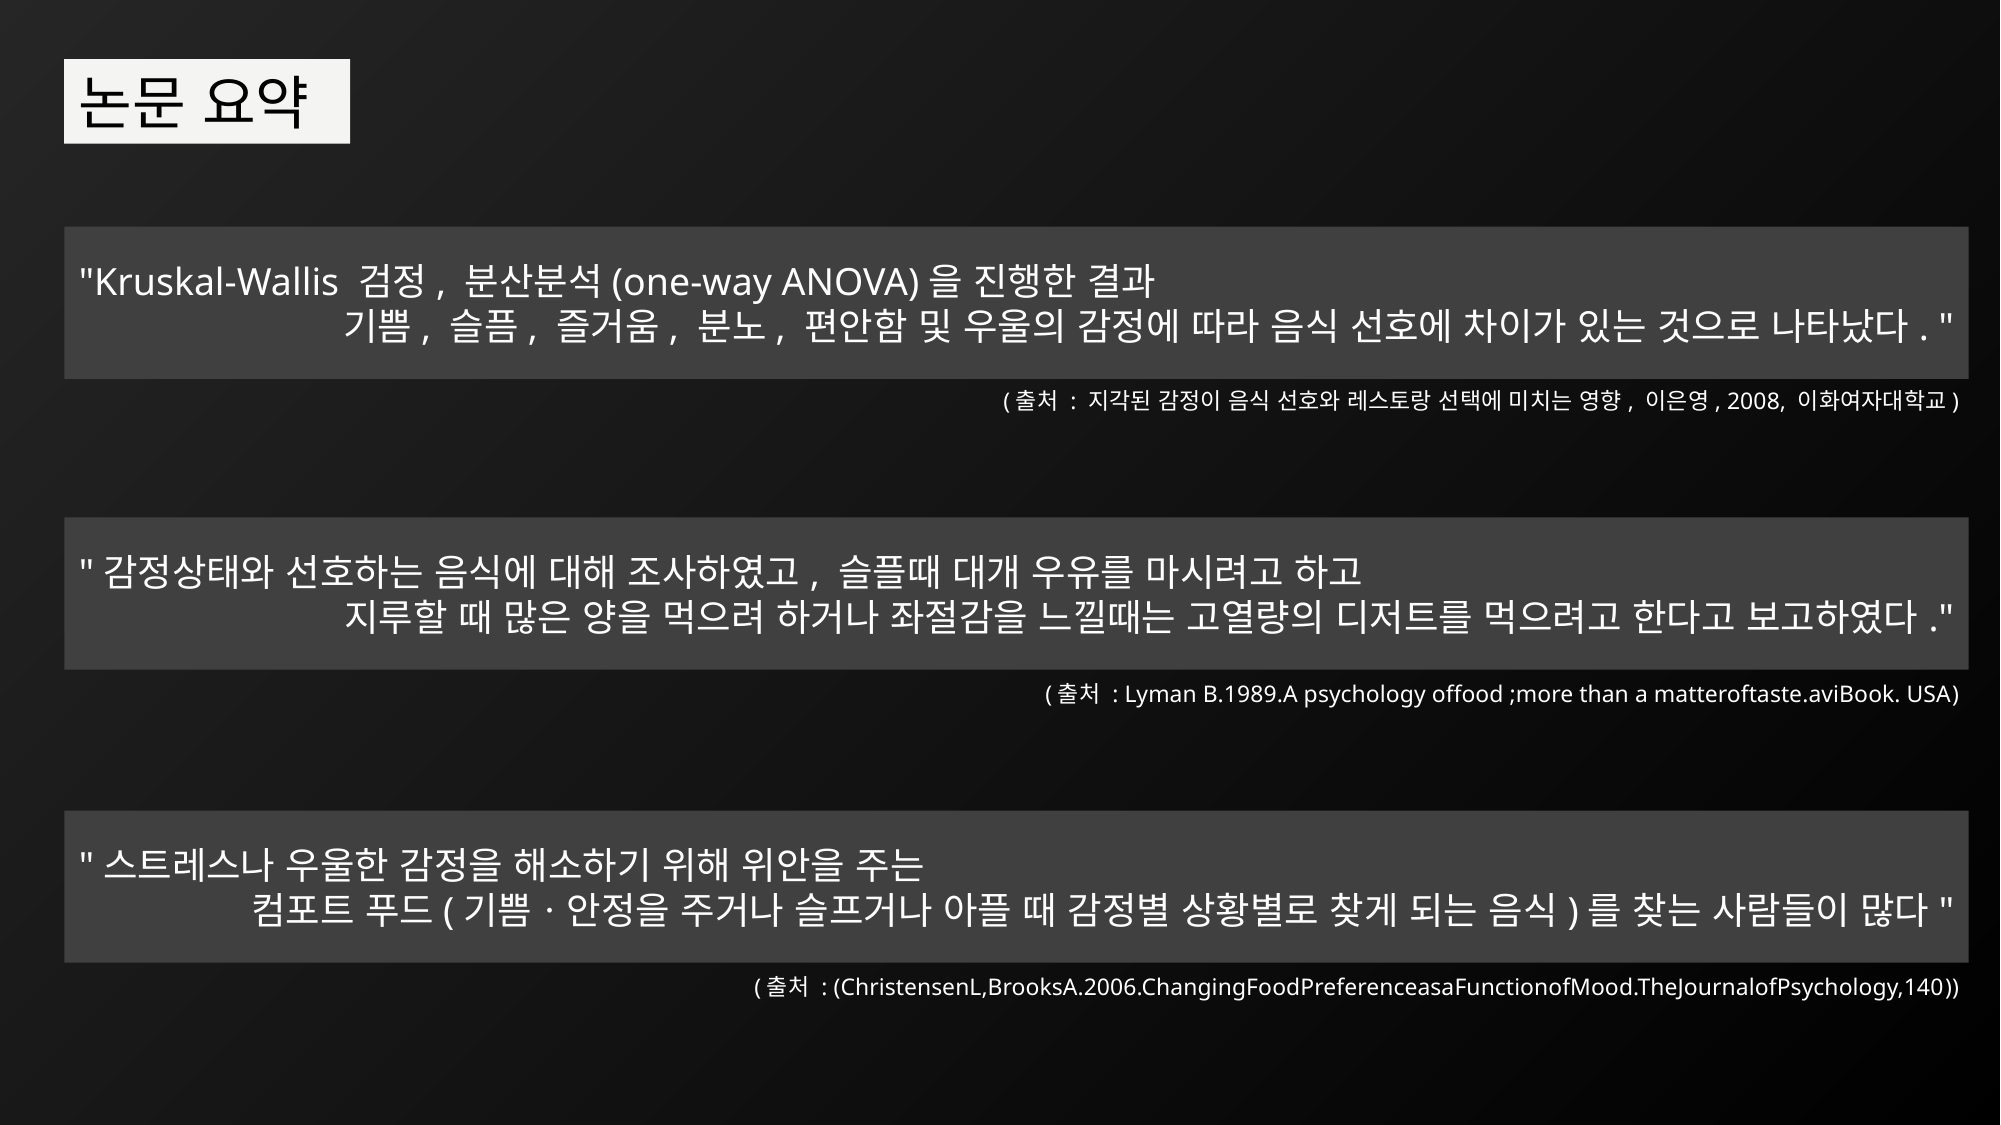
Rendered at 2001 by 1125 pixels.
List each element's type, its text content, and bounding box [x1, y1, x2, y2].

text_box 논문 요약 [64, 59, 351, 144]
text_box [63, 810, 1975, 1009]
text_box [63, 226, 1975, 422]
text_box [63, 517, 1975, 716]
